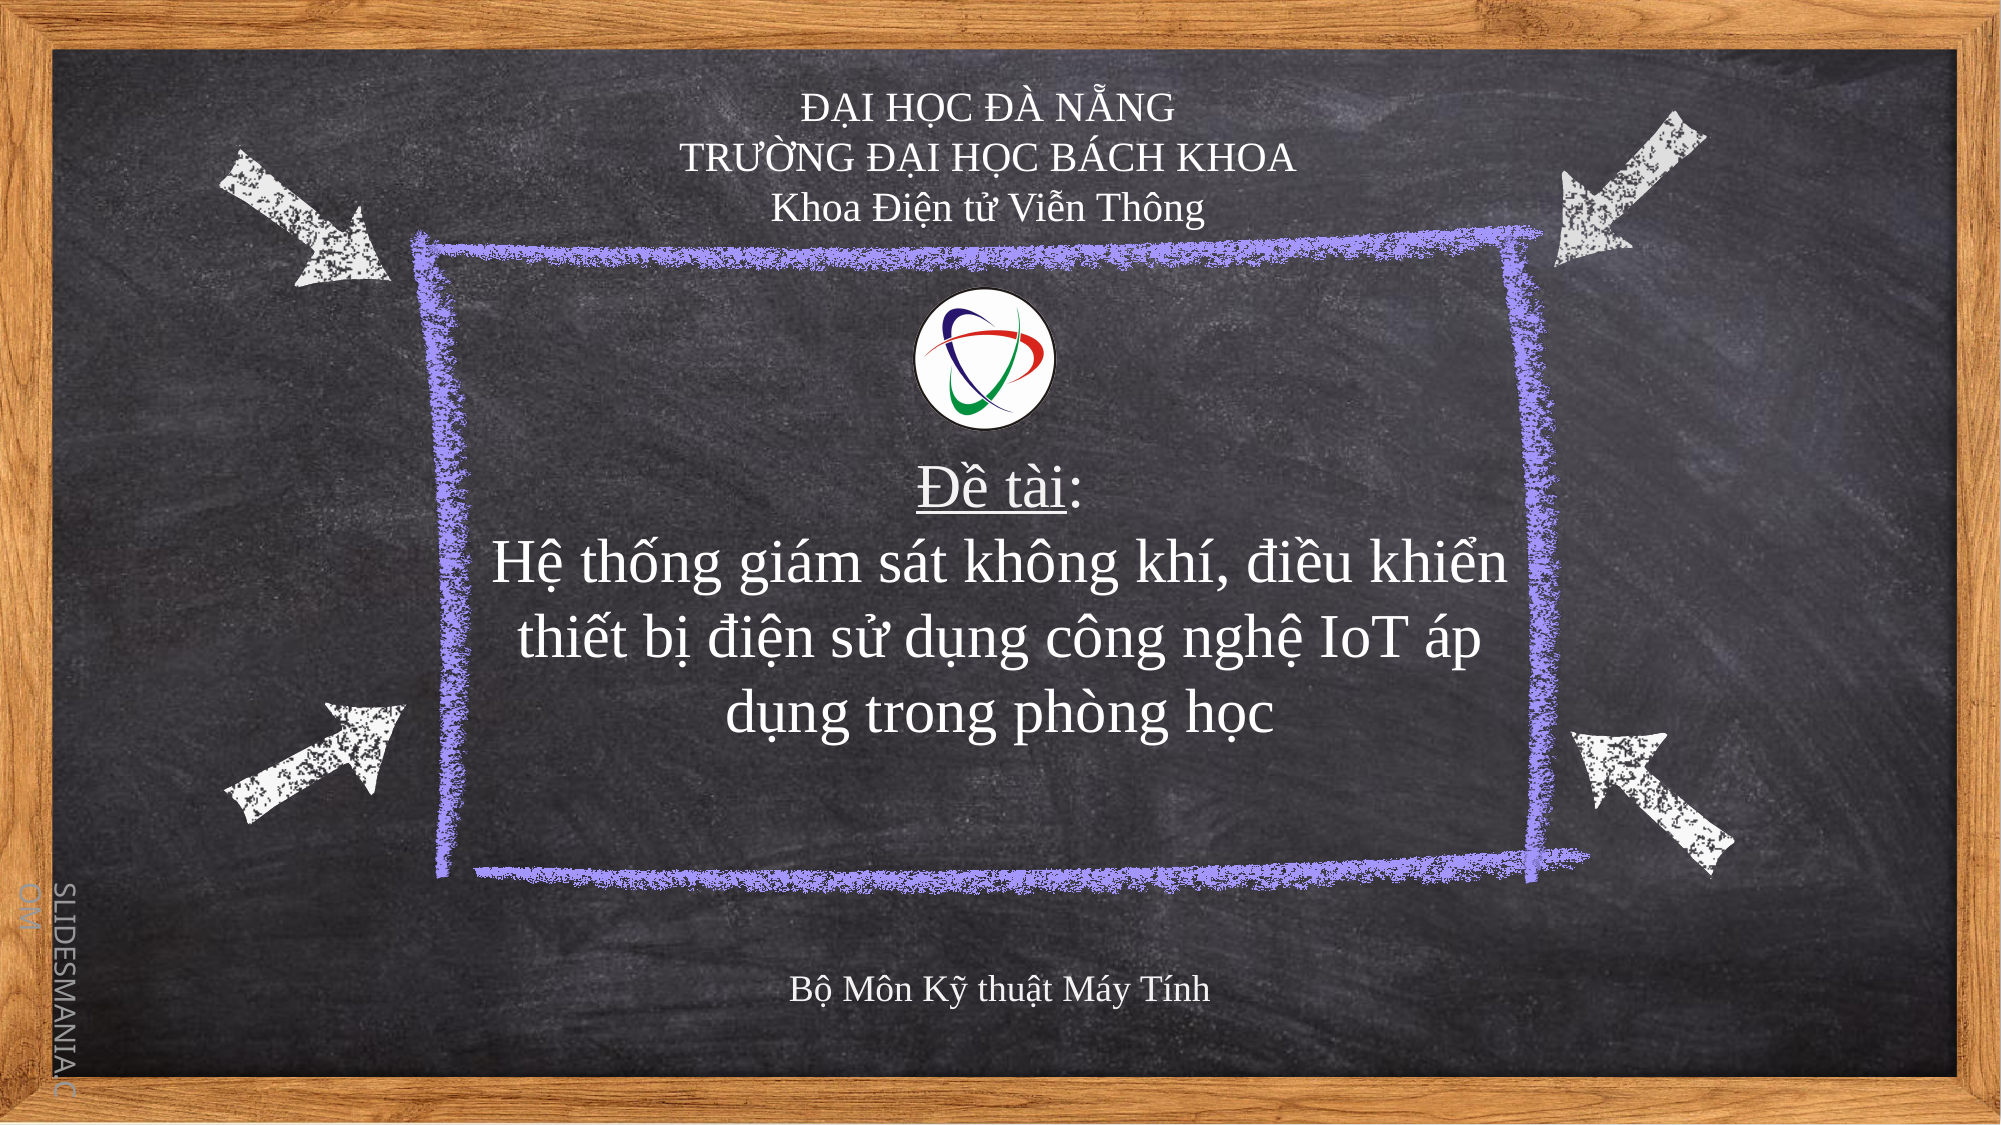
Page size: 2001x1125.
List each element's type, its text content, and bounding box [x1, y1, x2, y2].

subtitle Bộ Môn Kỹ thuật Máy Tính [62, 937, 1938, 1039]
picture [0, 0, 2001, 1125]
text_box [409, 224, 1591, 896]
text_box ĐẠI HỌC ĐÀ NẴNG TRƯỜNG ĐẠI HỌC BÁCH KHOA Khoa Điện tử Viễn Thông [544, 71, 1432, 222]
